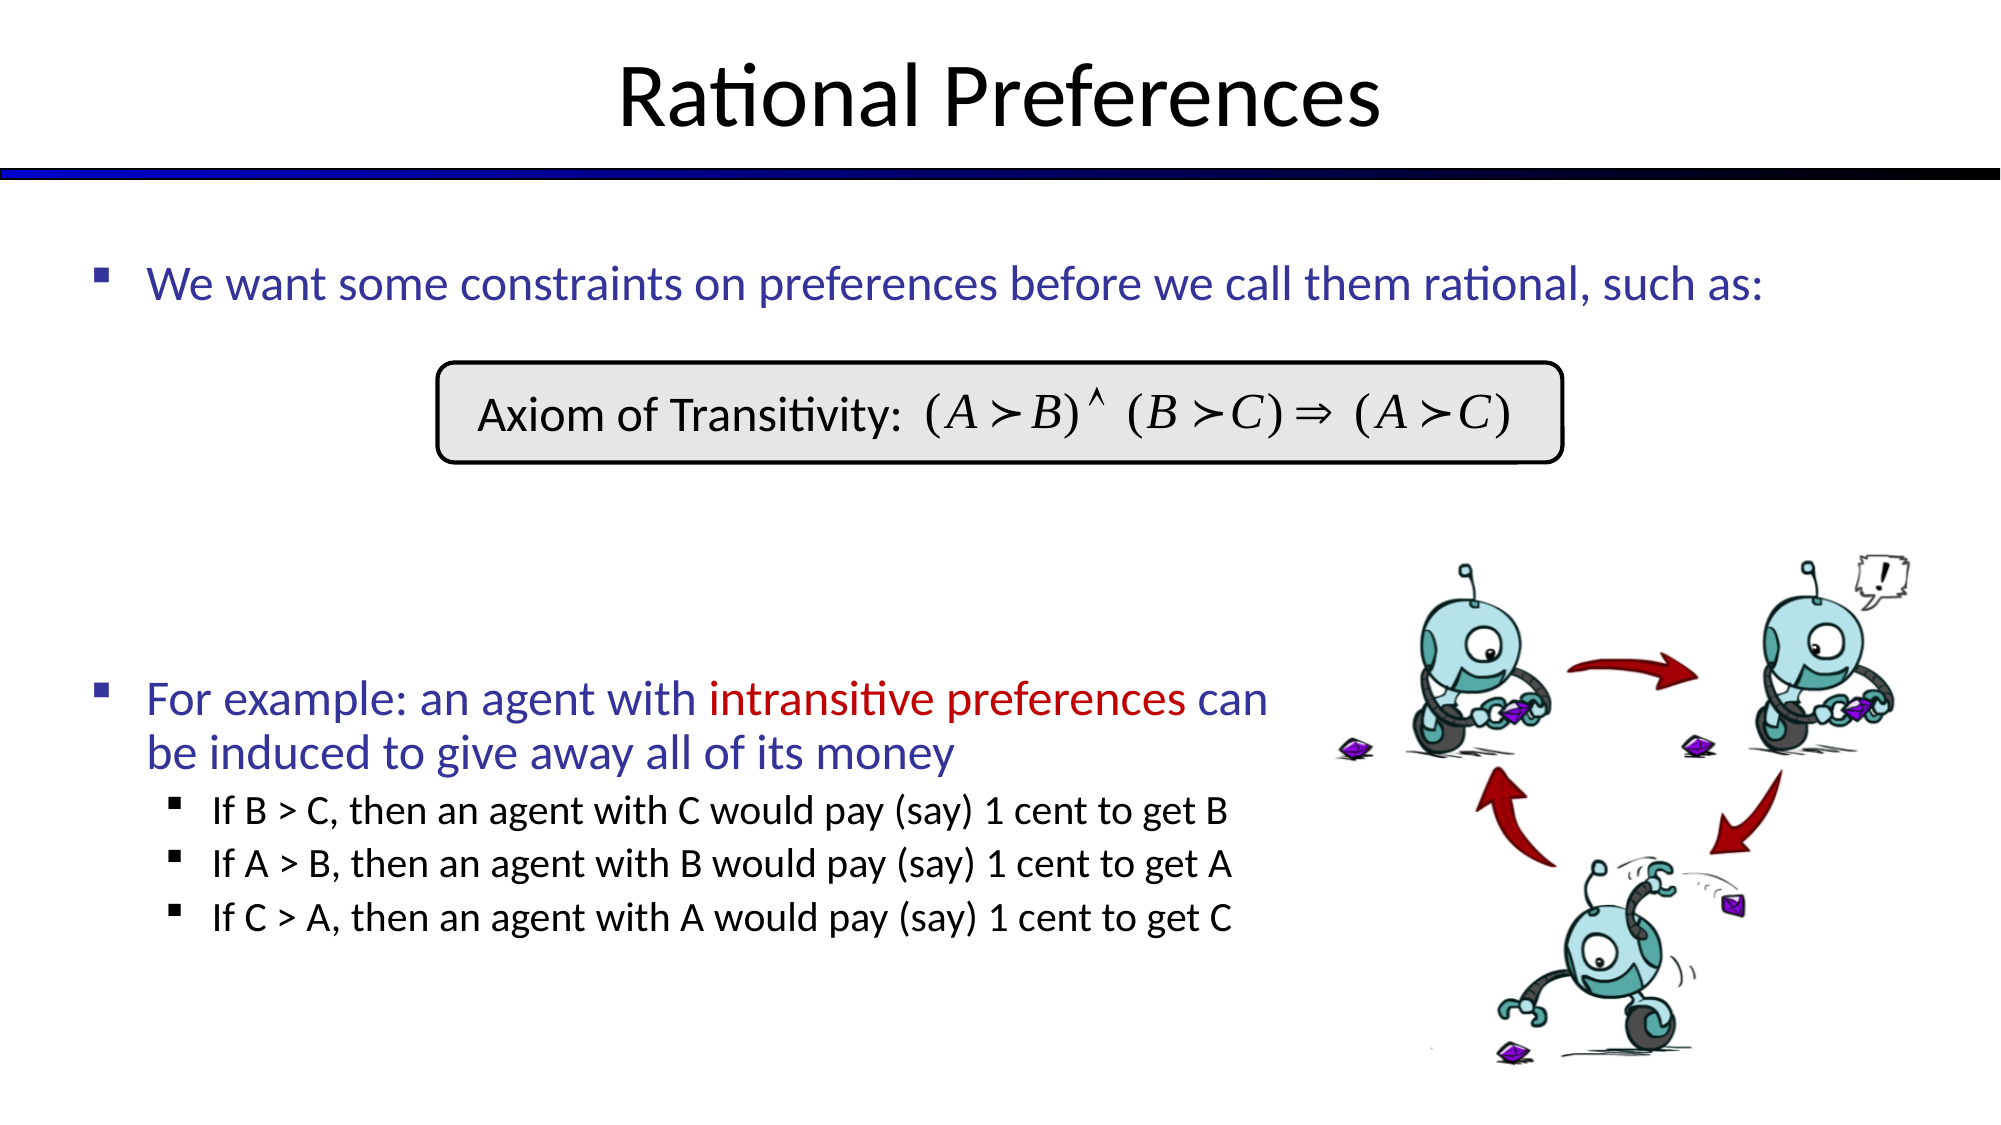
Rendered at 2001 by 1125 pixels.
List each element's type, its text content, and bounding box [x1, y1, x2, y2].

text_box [917, 381, 1518, 450]
text_box [435, 360, 1565, 465]
picture [1328, 536, 1927, 1071]
list We want some constraints on preferences before we call them rational, such as: For example: an agent with intransitive preferences can be induced to give away all of its money If B > C, then an agent with C would pay (say) 1 cent to get B If A > B, then an agent with B would pay (say) 1 cent to get A If C > A, then an agent with A would pay (say) 1 cent to get C [74, 249, 1863, 993]
text_box Axiom of Transitivity: [462, 374, 963, 449]
title Rational Preferences [0, 0, 2000, 184]
